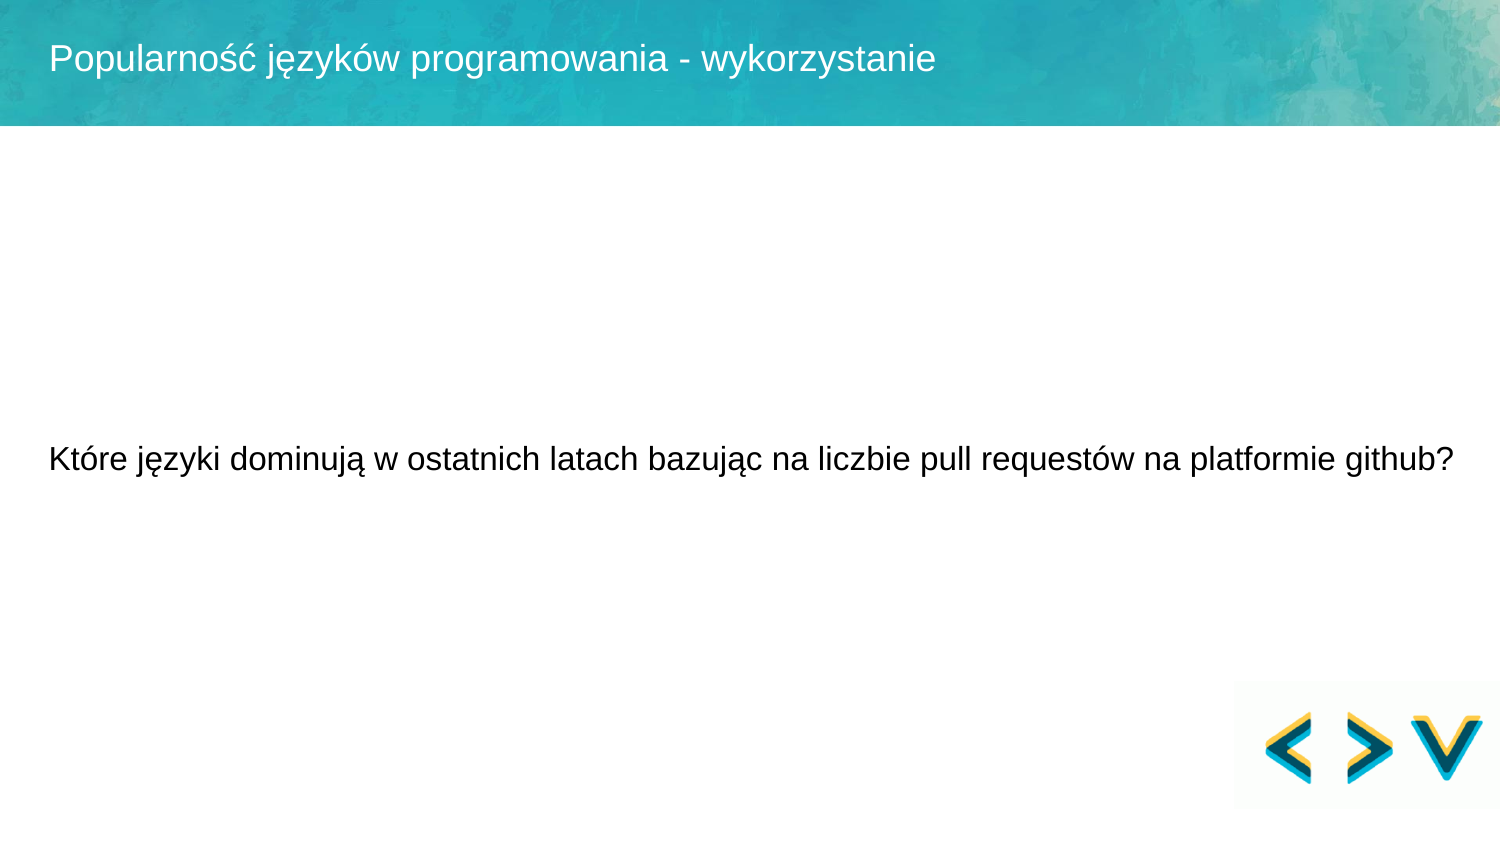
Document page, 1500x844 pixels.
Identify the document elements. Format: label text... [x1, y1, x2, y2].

picture [0, 0, 1500, 844]
text_box Które języki dominują w ostatnich latach bazując na liczbie pull requestów na platformie github? [33, 421, 1489, 492]
text_box Popularność języków programowania - wykorzystanie [33, 18, 1261, 94]
